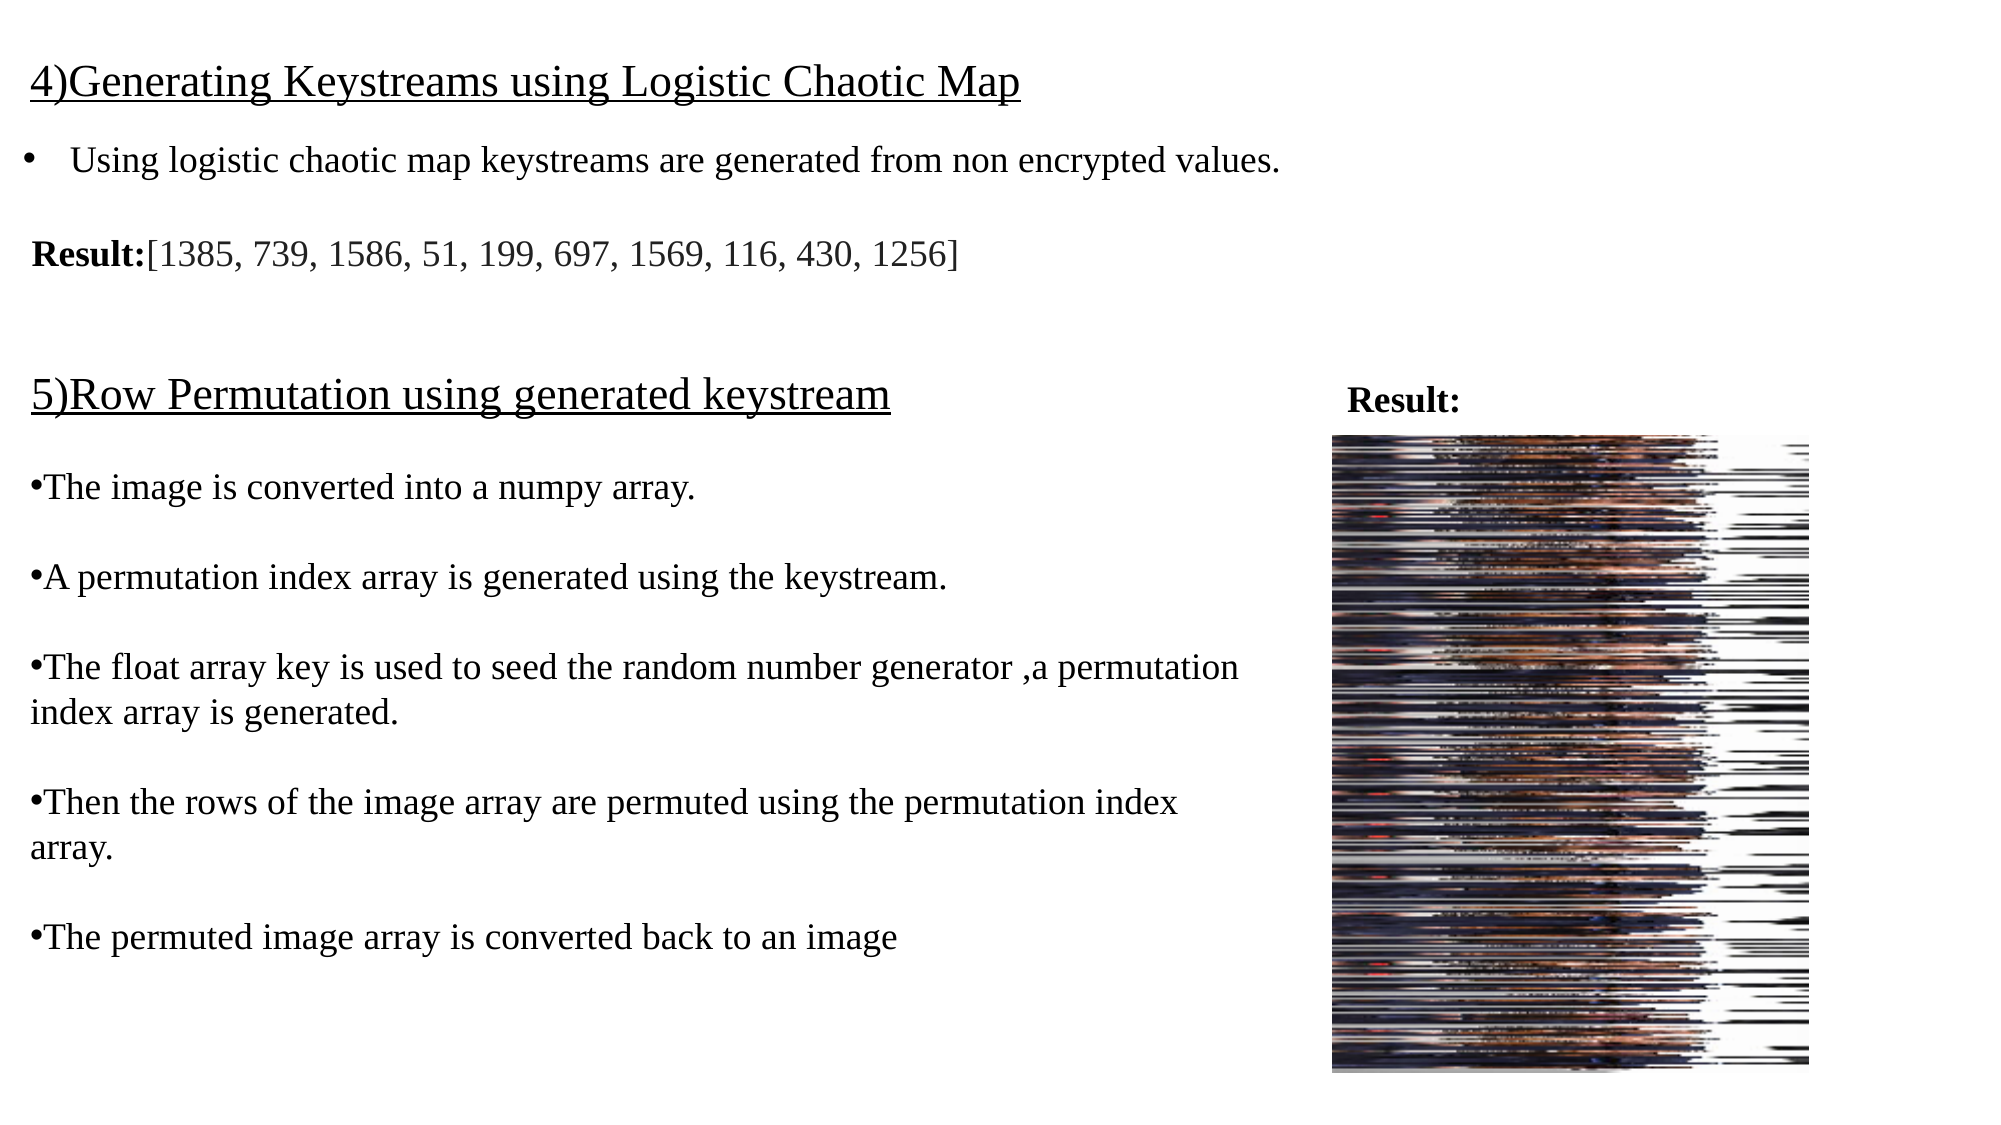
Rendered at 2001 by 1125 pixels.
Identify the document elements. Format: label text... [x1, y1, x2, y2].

text_box Using logistic chaotic map keystreams are generated from non encrypted values. [7, 127, 1386, 188]
text_box Result: [1332, 367, 1782, 428]
text_box Result:[1385, 739, 1586, 51, 199, 697, 1569, 116, 430, 1256] [16, 221, 1360, 282]
text_box The image is converted into a numpy array. A permutation index array is generated using the keystream. The float array key is used to seed the random number generator ,a permutation index array is generated. Then the rows of the image array are permuted using the permutation index array. The permuted image array is converted back to an image [14, 454, 1278, 965]
text_box 5)Row Permutation using generated keystream [15, 356, 1225, 427]
list 4)Generating Keystreams using Logistic Chaotic Map [15, 32, 1938, 1085]
picture [1332, 435, 1809, 1073]
